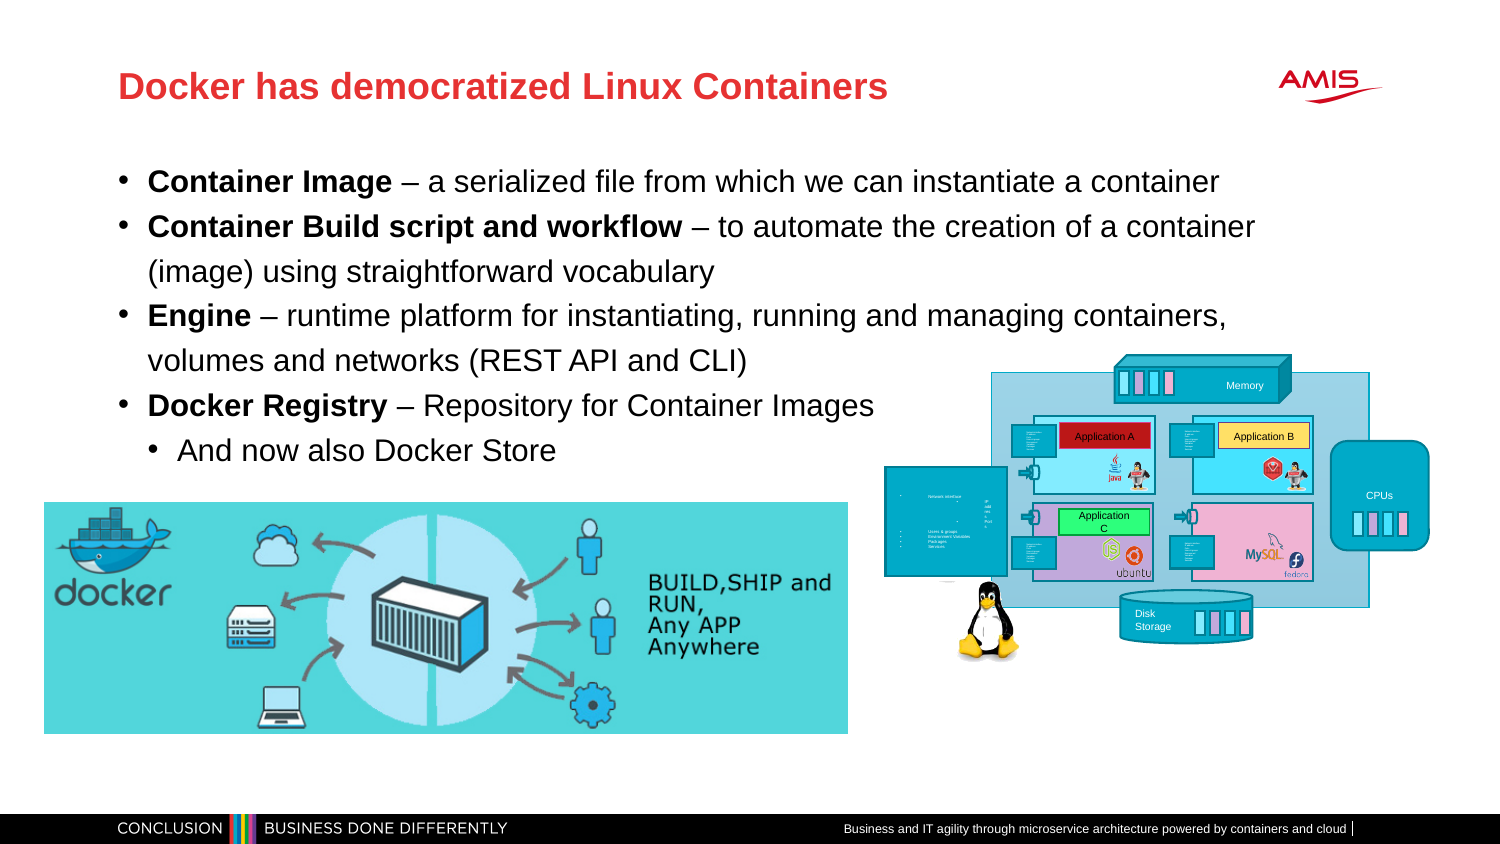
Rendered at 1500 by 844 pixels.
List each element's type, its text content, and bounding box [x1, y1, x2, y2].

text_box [885, 355, 1429, 669]
list Container Image – a serialized file from which we can instantiate a container Container Build script and workflow – to automate the creation of a container (image) using straightforward vocabulary Engine – runtime platform for instantiating, running and managing containers, volumes and networks (REST API and CLI) Docker Registry – Repository for Container Images And now also Docker Store [118, 153, 1267, 774]
picture [44, 502, 848, 735]
picture [1205, 58, 1388, 106]
picture [239, 814, 1500, 844]
title Docker has democratized Linux Containers [118, 47, 1205, 130]
picture [0, 814, 236, 844]
footer Business and IT agility through microservice architecture powered by containers and cloud [814, 820, 1347, 839]
